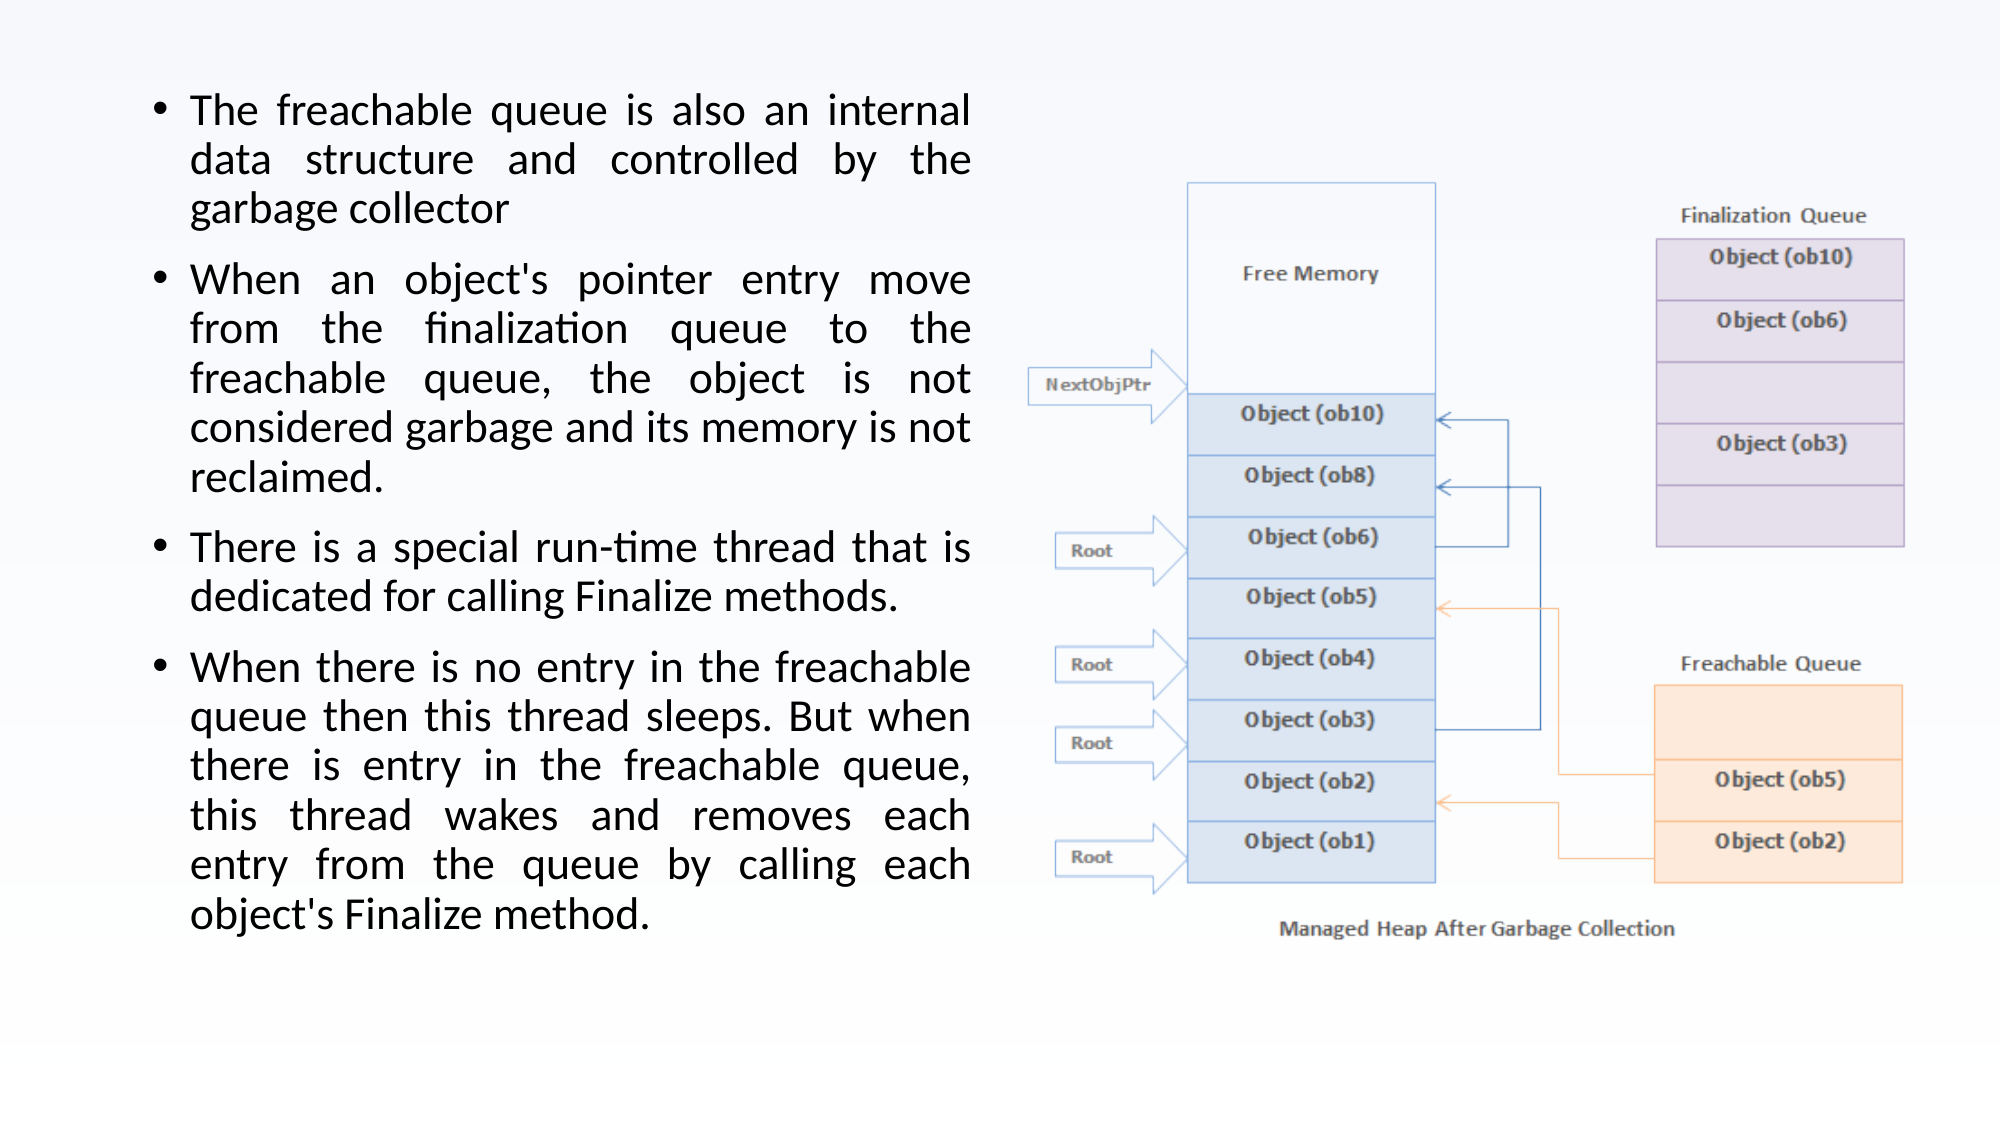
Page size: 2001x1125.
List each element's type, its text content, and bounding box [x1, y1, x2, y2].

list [1017, 173, 1949, 972]
list The freachable queue is also an internal data structure and controlled by the garbage collector When an object's pointer entry move from the finalization queue to the freachable queue, the object is not considered garbage and its memory is not reclaimed. There is a special run-time thread that is dedicated for calling Finalize methods. When there is no entry in the freachable queue then this thread sleeps. But when there is entry in the freachable queue, this thread wakes and removes each entry from the queue by calling each object's Finalize method. [137, 78, 988, 1014]
